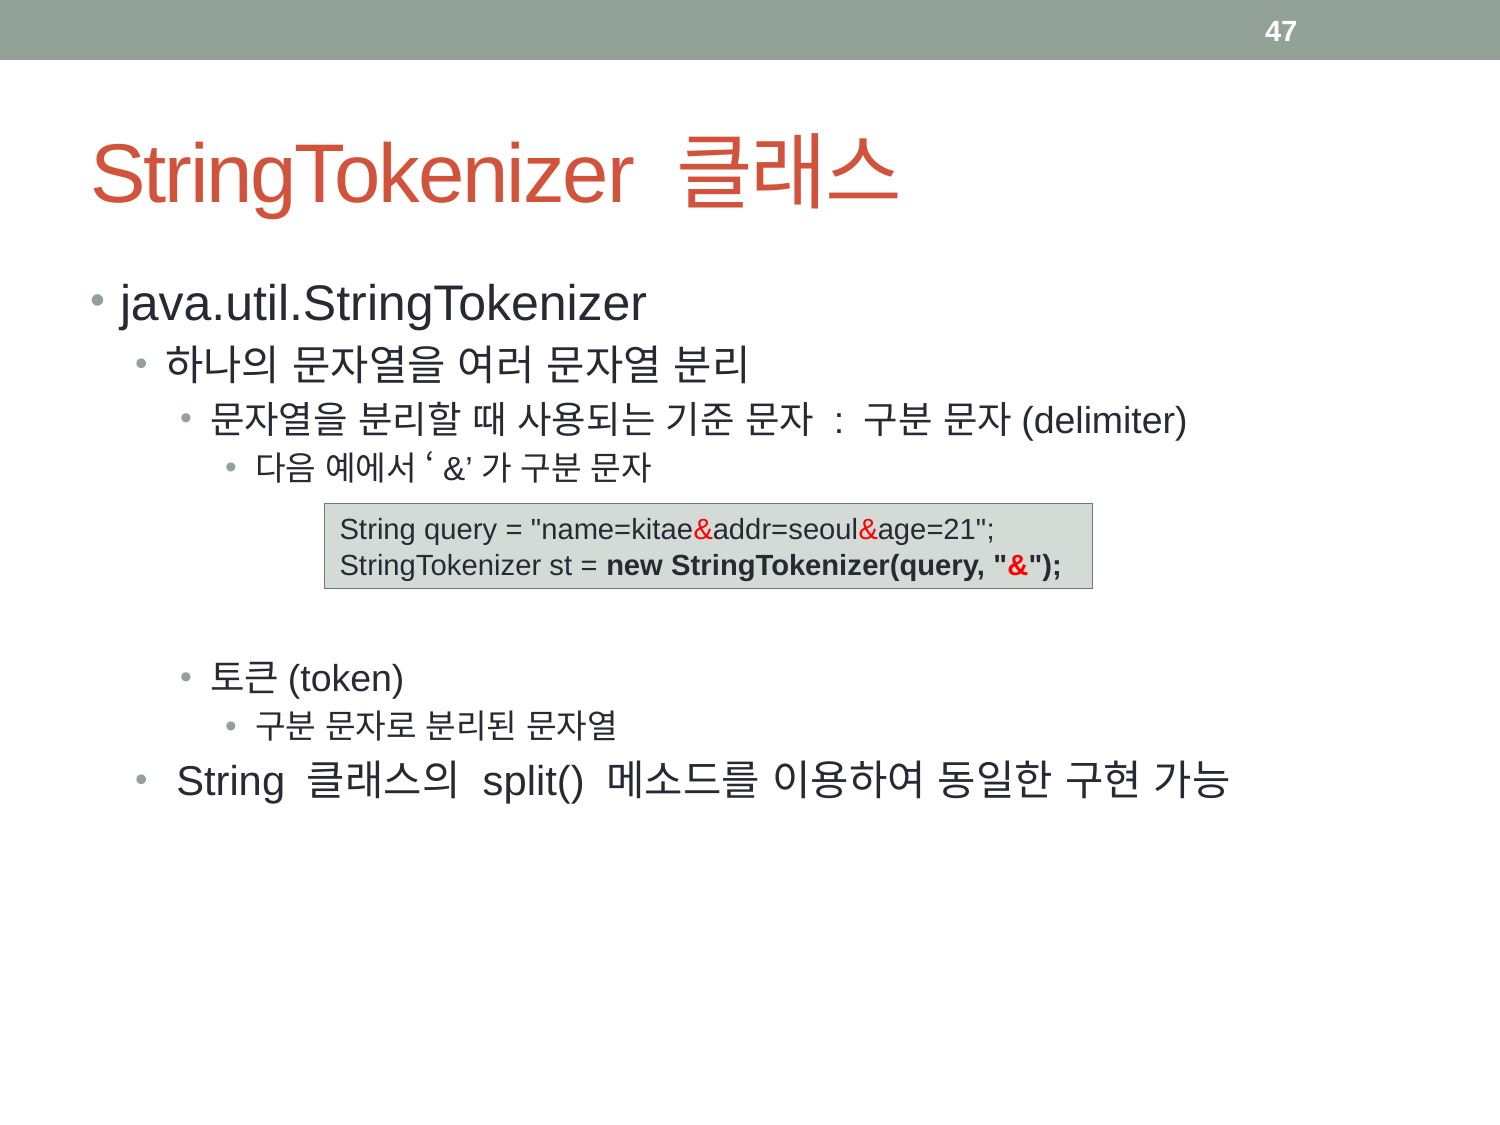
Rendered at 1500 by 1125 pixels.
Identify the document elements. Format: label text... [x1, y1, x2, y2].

slide_number 47 [1250, 3, 1425, 57]
list java.util.StringTokenizer 하나의 문자열을 여러 문자열 분리 문자열을 분리할 때 사용되는 기준 문자 : 구분 문자(delimiter) 다음 예에서 ‘&’가 구분 문자 토큰(token) 구분 문자로 분리된 문자열 String 클래스의 split() 메소드를 이용하여 동일한 구현 가능 [75, 262, 1425, 1063]
title StringTokenizer 클래스 [75, 87, 1425, 250]
text_box String query = "name=kitae&addr=seoul&age=21"; StringTokenizer st = new StringTokenizer(query, "&"); [324, 503, 1093, 589]
